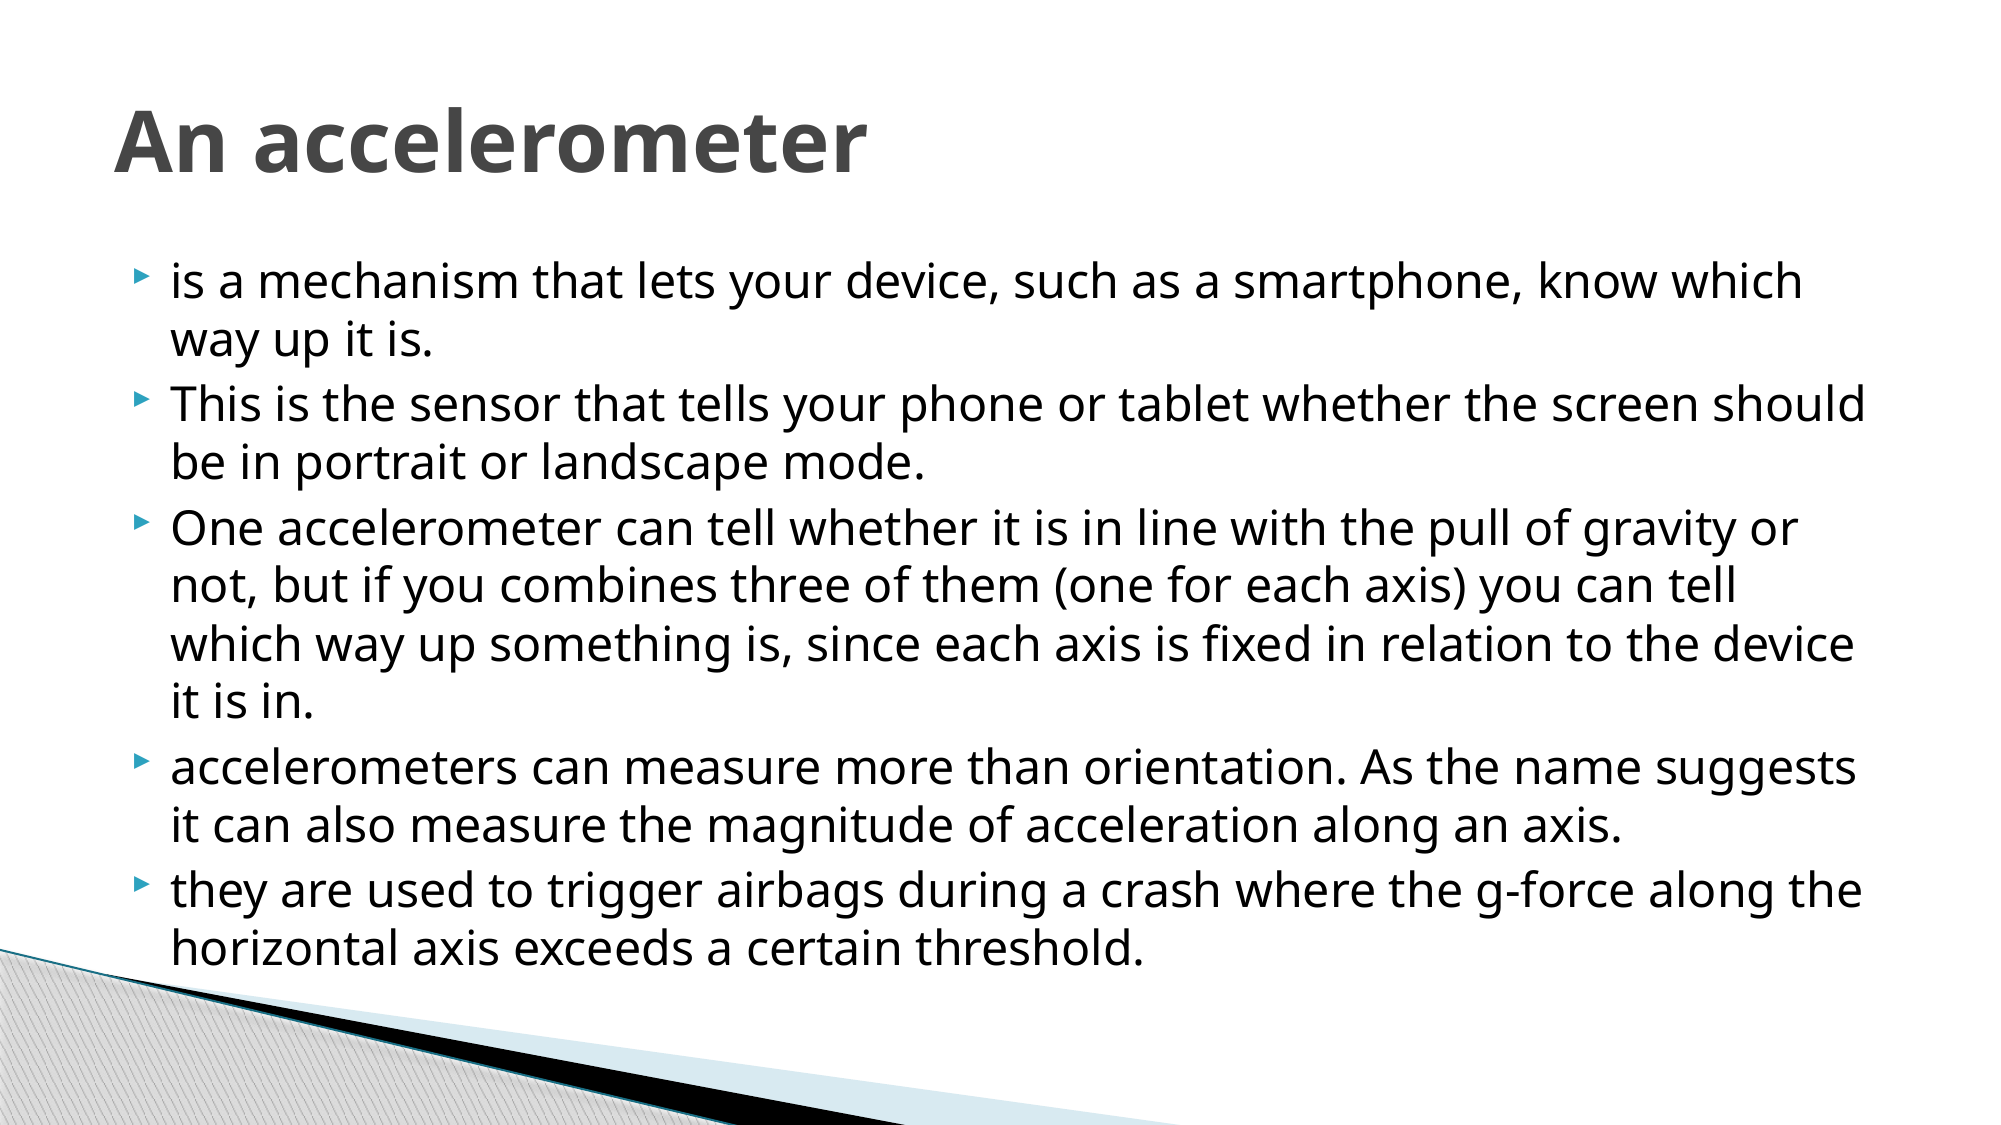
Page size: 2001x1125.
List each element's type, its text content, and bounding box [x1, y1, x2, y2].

title An accelerometer [99, 45, 1900, 233]
list is a mechanism that lets your device, such as a smartphone, know which way up it is. This is the sensor that tells your phone or tablet whether the screen should be in portrait or landscape mode. One accelerometer can tell whether it is in line with the pull of gravity or not, but if you combines three of them (one for each axis) you can tell which way up something is, since each axis is fixed in relation to the device it is in. accelerometers can measure more than orientation. As the name suggests it can also measure the magnitude of acceleration along an axis. they are used to trigger airbags during a crash where the g-force along the horizontal axis exceeds a certain threshold. [99, 243, 1900, 986]
